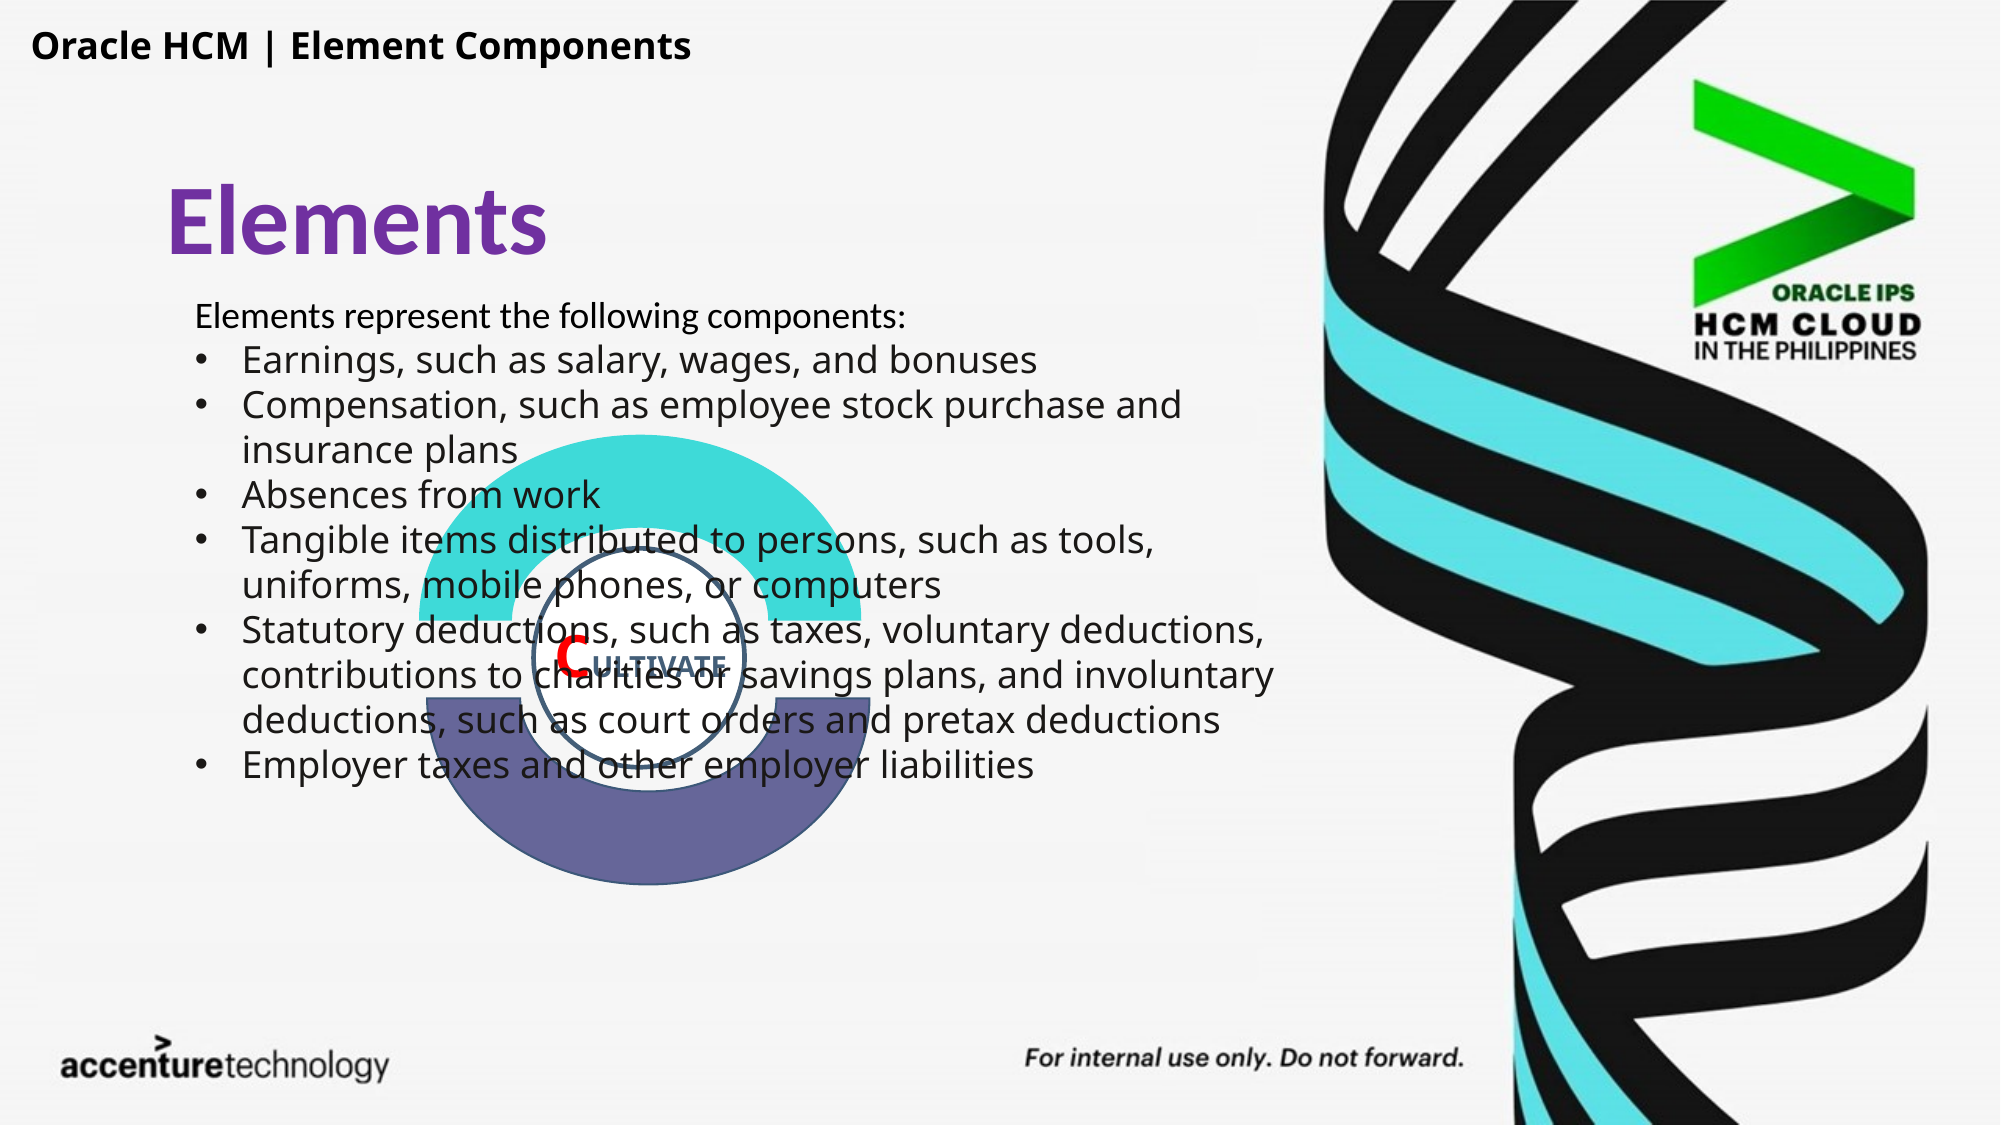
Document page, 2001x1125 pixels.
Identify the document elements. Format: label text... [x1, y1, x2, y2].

picture [0, 0, 2001, 1125]
text_box Oracle HCM | Element Components [15, 14, 1028, 74]
text_box Elements represent the following components: Earnings, such as salary, wages, and bonuses Compensation, such as employee stock purchase and insurance plans Absences from work Tangible items distributed to persons, such as tools, uniforms, mobile phones, or computers Statutory deductions, such as taxes, voluntary deductions, contributions to charities or savings plans, and involuntary deductions, such as court orders and pretax deductions Employer taxes and other employer liabilities [179, 283, 1336, 794]
text_box Elements [151, 147, 565, 282]
